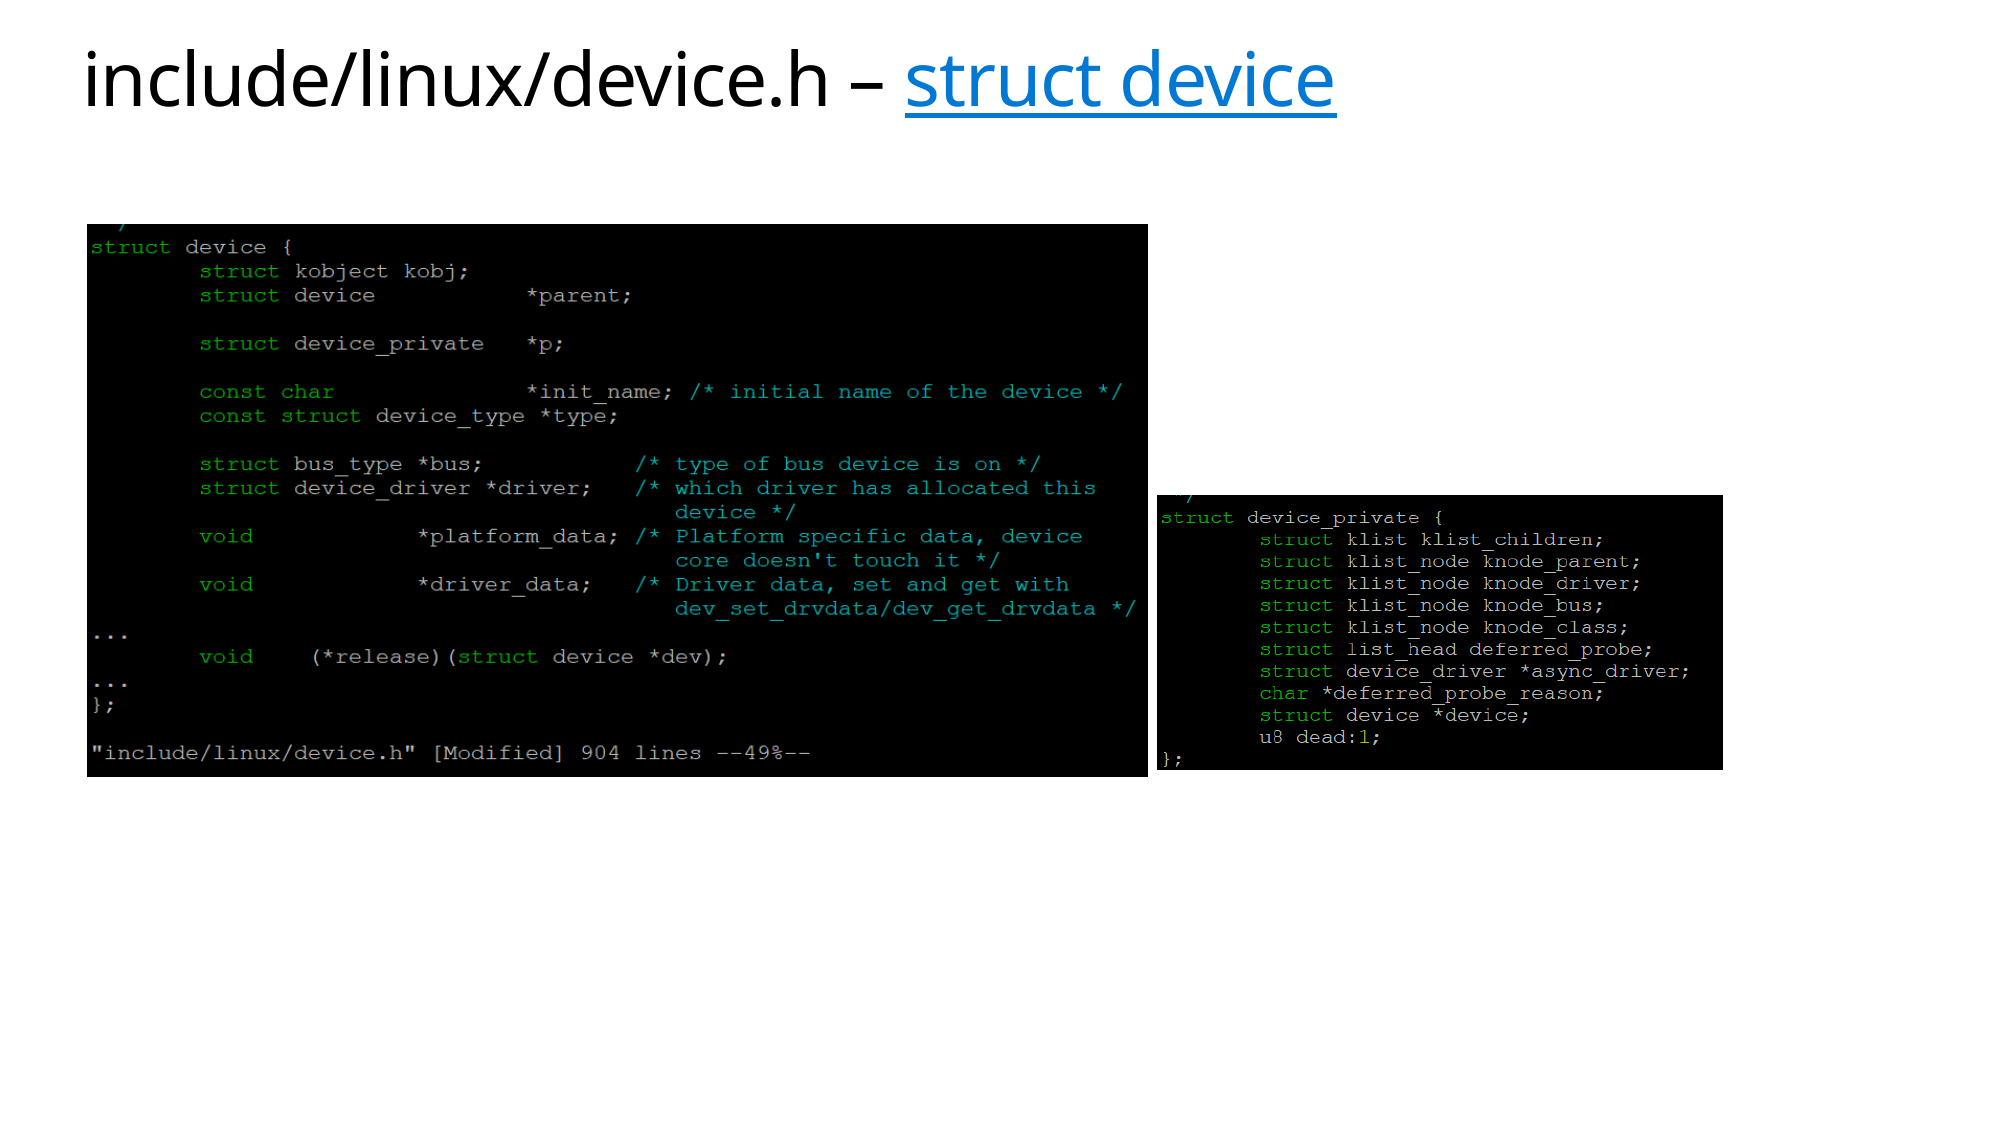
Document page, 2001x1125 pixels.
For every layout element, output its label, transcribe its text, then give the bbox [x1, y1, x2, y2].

picture [1156, 495, 1723, 770]
picture [87, 224, 1149, 778]
title include/linux/device.h – struct device [82, 31, 1891, 123]
